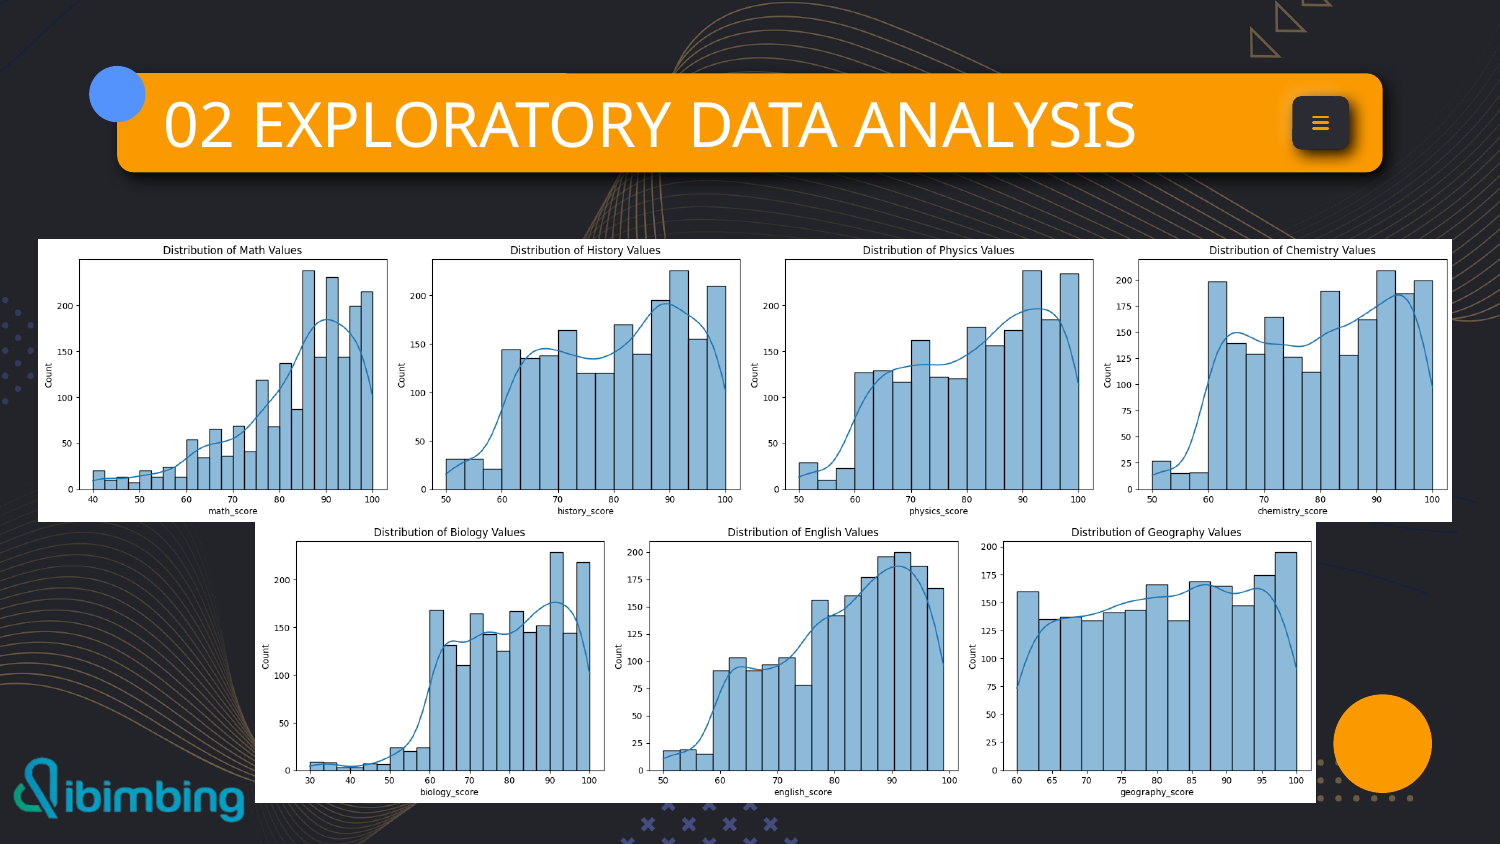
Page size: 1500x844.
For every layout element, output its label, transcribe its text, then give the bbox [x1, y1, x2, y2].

text_box [89, 65, 146, 123]
picture [0, 0, 1500, 844]
title 02 EXPLORATORY DATA ANALYSIS [133, 82, 1190, 164]
text_box [1333, 694, 1432, 793]
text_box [1292, 95, 1350, 150]
